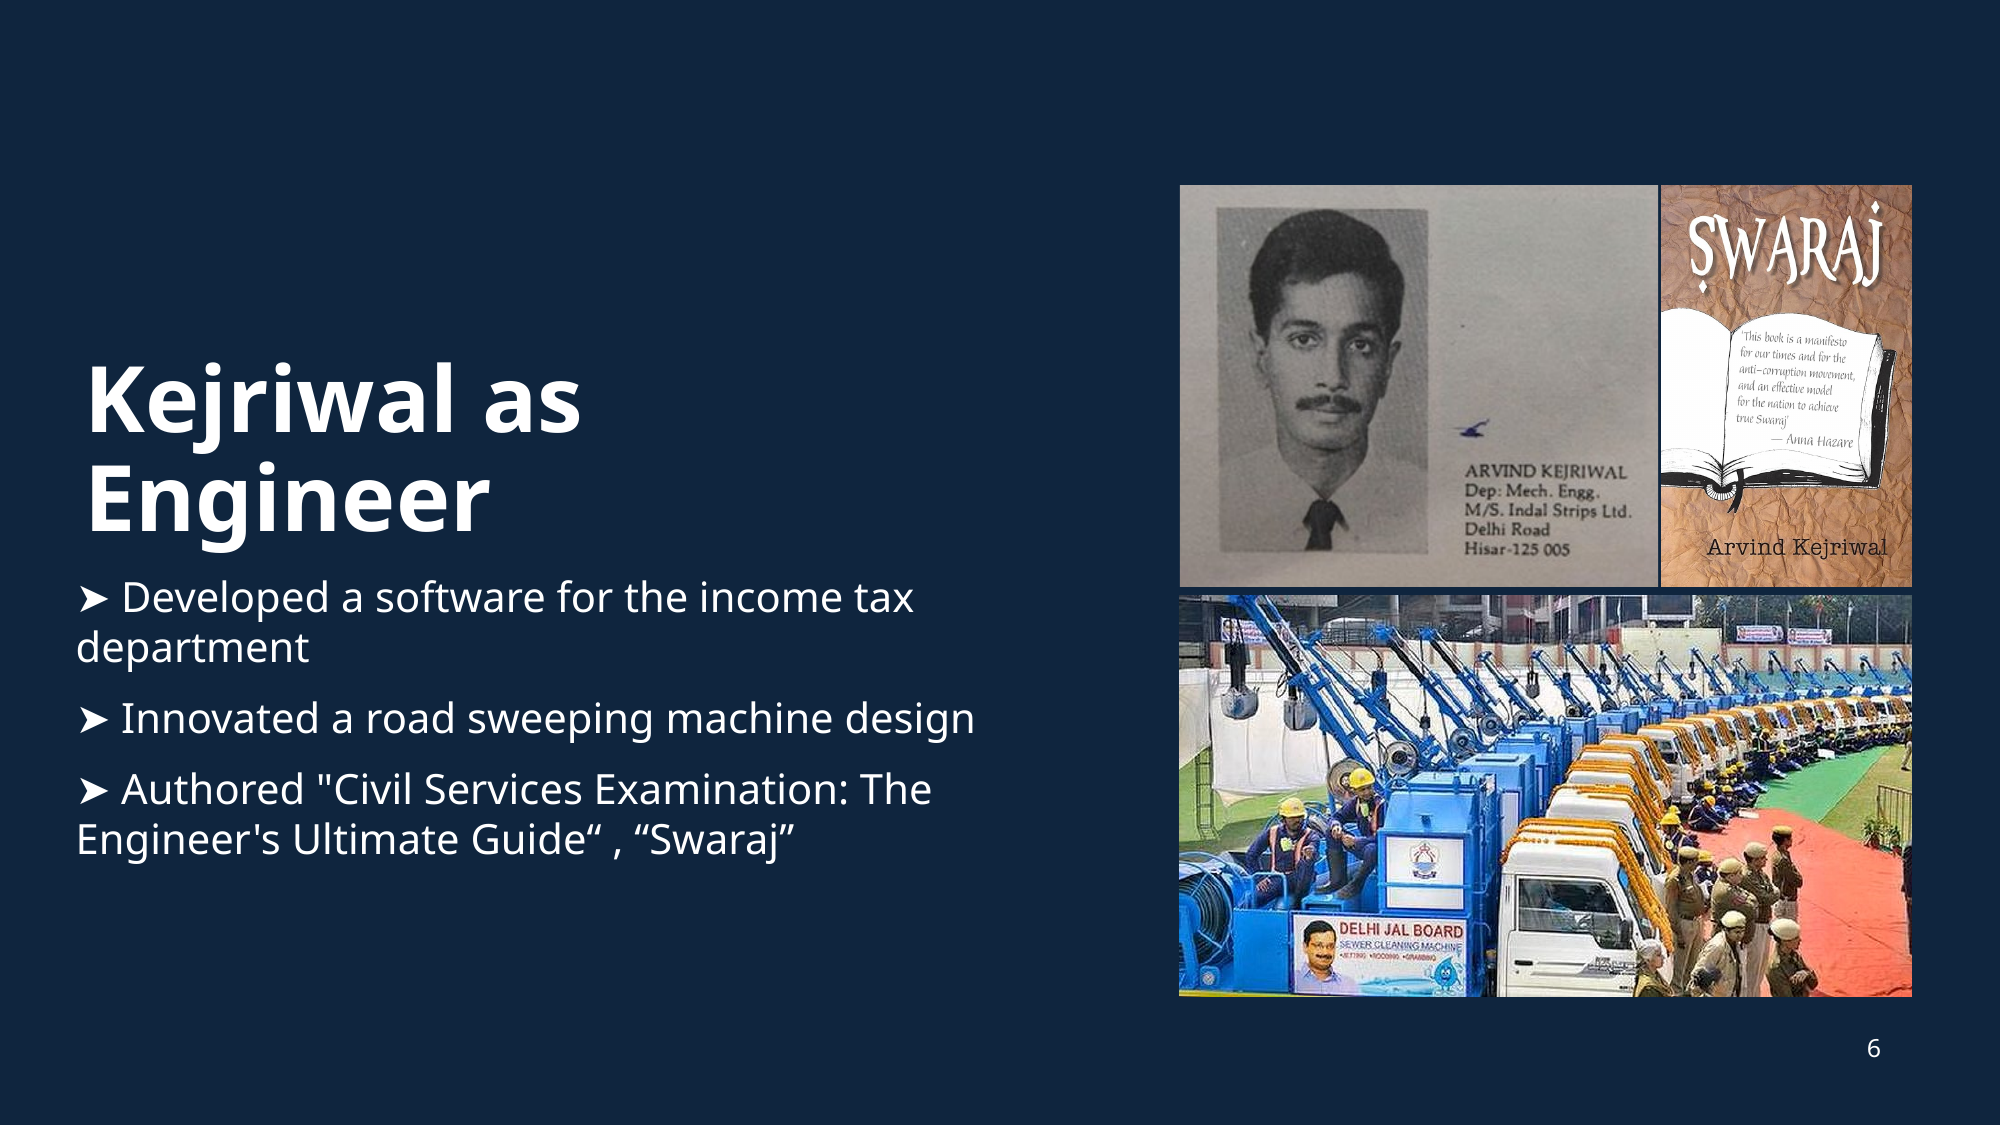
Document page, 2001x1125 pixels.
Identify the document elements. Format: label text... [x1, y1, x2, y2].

picture [1179, 595, 1912, 997]
picture [1661, 185, 1912, 587]
text_box 6 [1836, 1019, 1912, 1080]
picture [1179, 185, 1659, 587]
title Kejriwal as Engineer [69, 343, 909, 562]
list ➤ Developed a software for the income tax department ➤ Innovated a road sweeping machine design ➤ Authored "Civil Services Examination: The Engineer's Ultimate Guide“ , “Swaraj” [60, 563, 1092, 902]
